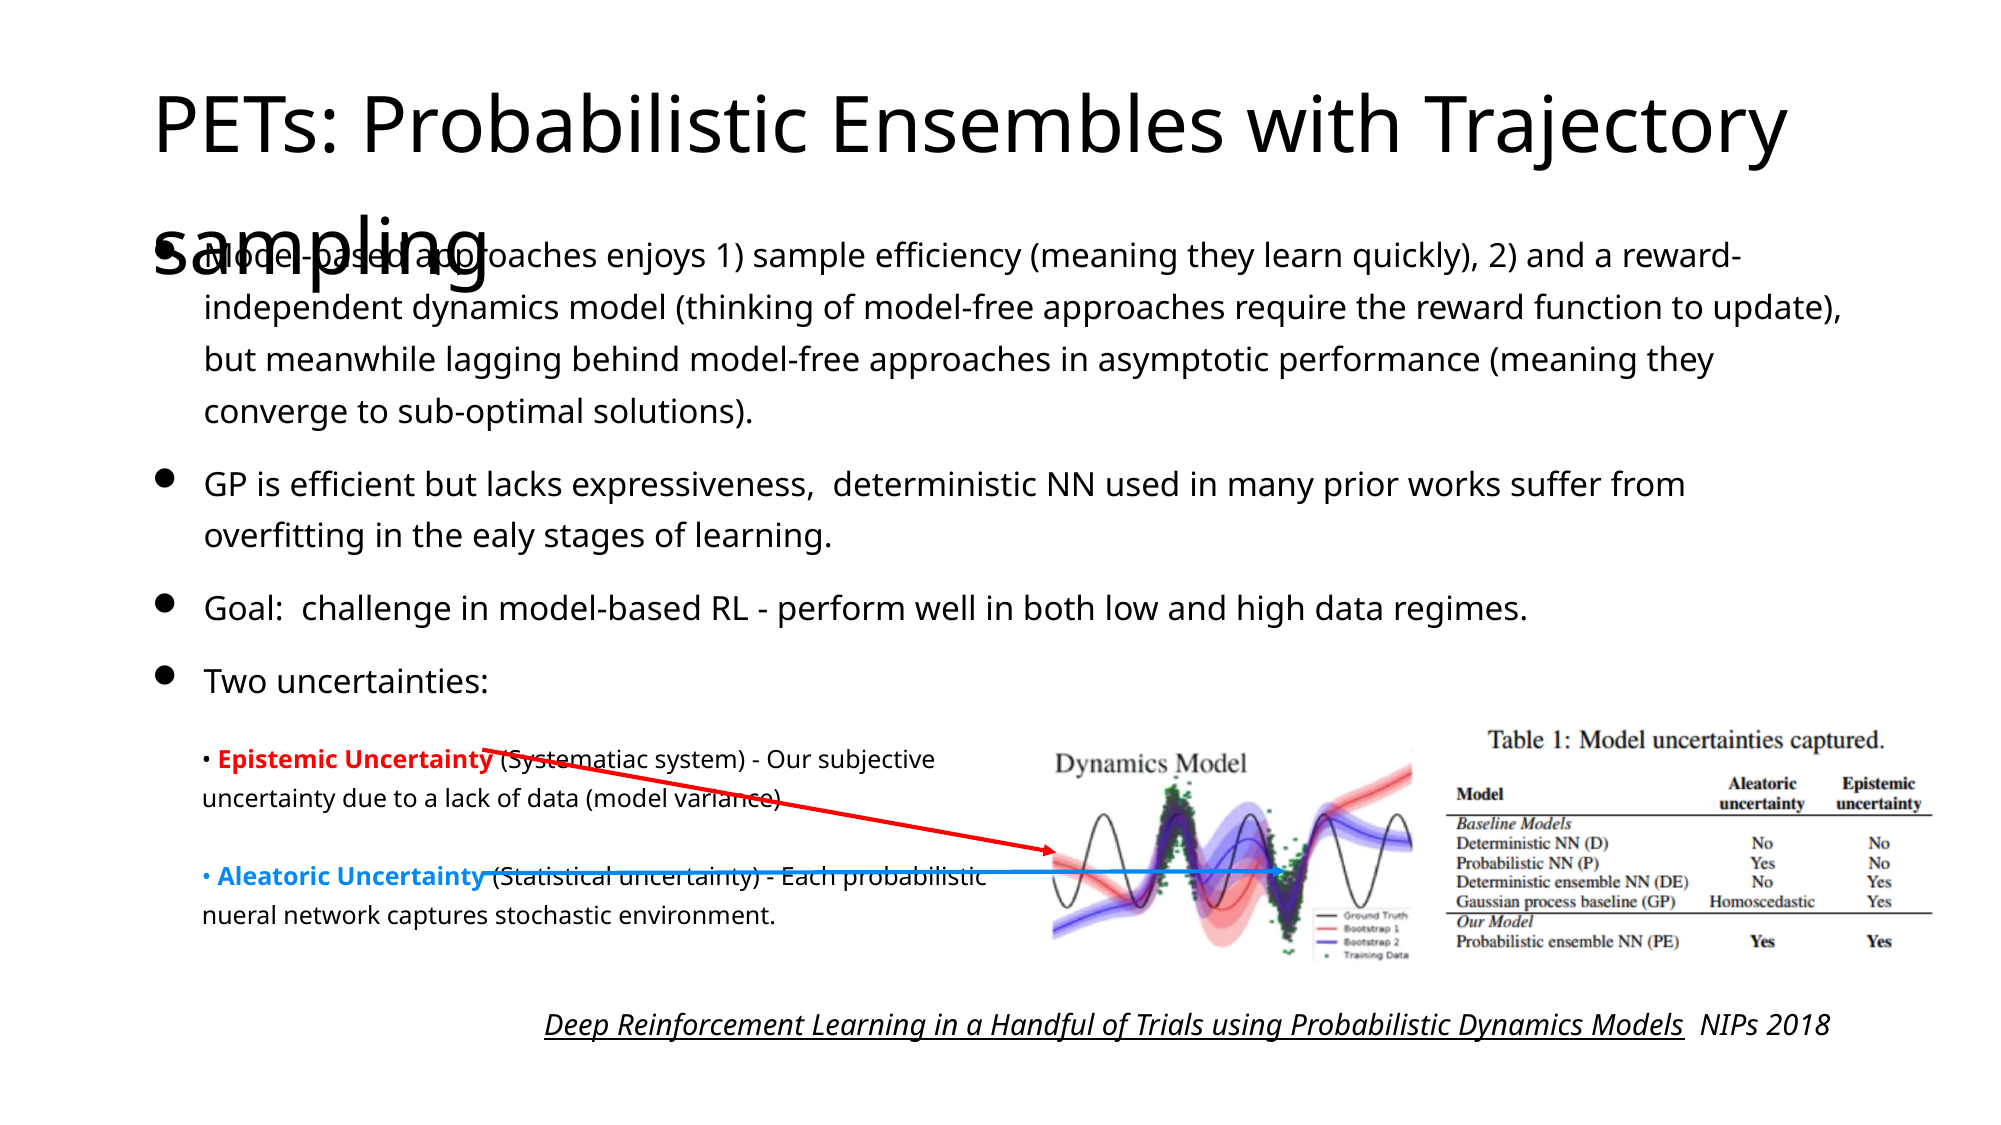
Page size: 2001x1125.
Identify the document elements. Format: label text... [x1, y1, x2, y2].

list Model-based approaches enjoys 1) sample efficiency (meaning they learn quickly), 2) and a reward-independent dynamics model (thinking of model-free approaches require the reward function to update), but meanwhile lagging behind model-free approaches in asymptotic performance (meaning they converge to sub-optimal solutions). GP is efficient but lacks expressiveness, deterministic NN used in many prior works suffer from overfitting in the ealy stages of learning. Goal: challenge in model-based RL - perform well in both low and high data regimes. Two uncertainties: [137, 215, 1863, 948]
title PETs: Probabilistic Ensembles with Trajectory sampling [137, 59, 1863, 215]
text_box Epistemic Uncertainty (Systematiac system) - Our subjective uncertainty due to a lack of data (model variance) Aleatoric Uncertainty (Statistical uncertainty) - Each probabilistic nueral network captures stochastic environment. [187, 727, 1041, 956]
picture [1436, 716, 1940, 956]
text_box Deep Reinforcement Learning in a Handful of Trials using Probabilistic Dynamics Models NIPs 2018 [529, 987, 1863, 1049]
picture [1040, 737, 1423, 968]
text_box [482, 749, 1057, 853]
